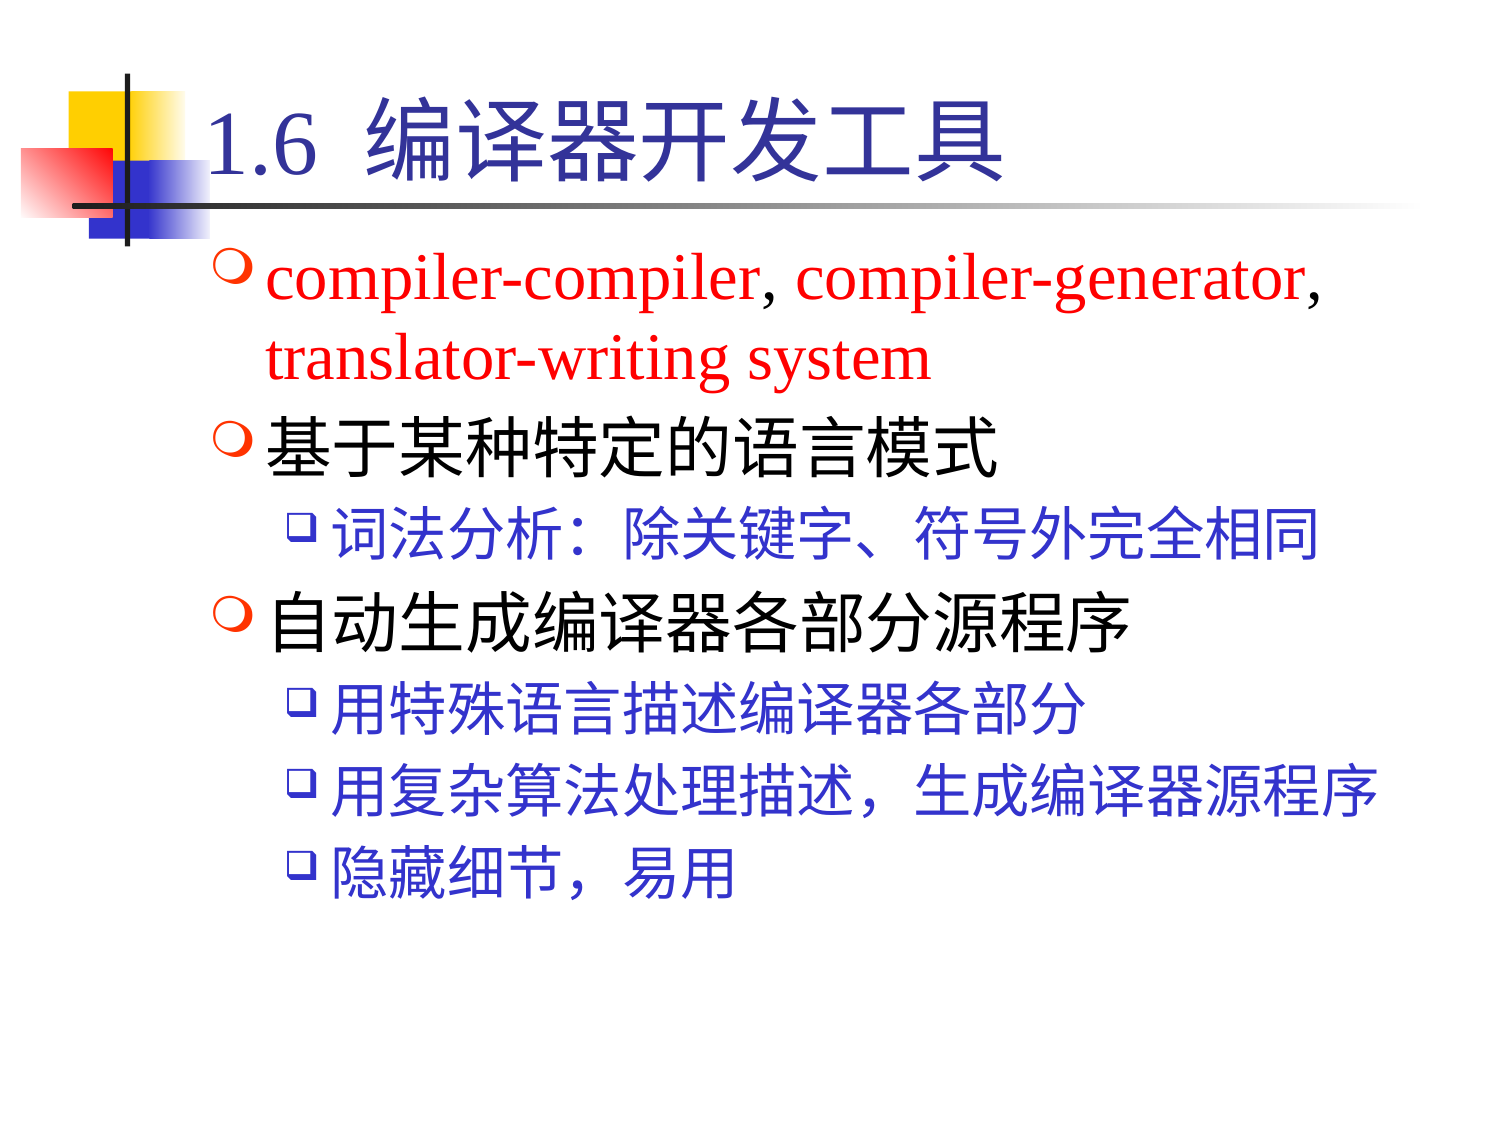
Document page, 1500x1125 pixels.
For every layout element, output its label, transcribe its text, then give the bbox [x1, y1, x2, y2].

title 1.6 编译器开发工具 [188, 12, 1468, 200]
list compiler-compiler, compiler-generator, translator-writing system 基于某种特定的语言模式 词法分析：除关键字、符号外完全相同 自动生成编译器各部分源程序 用特殊语言描述编译器各部分 用复杂算法处理描述，生成编译器源程序 隐藏细节，易用 [193, 224, 1469, 1000]
